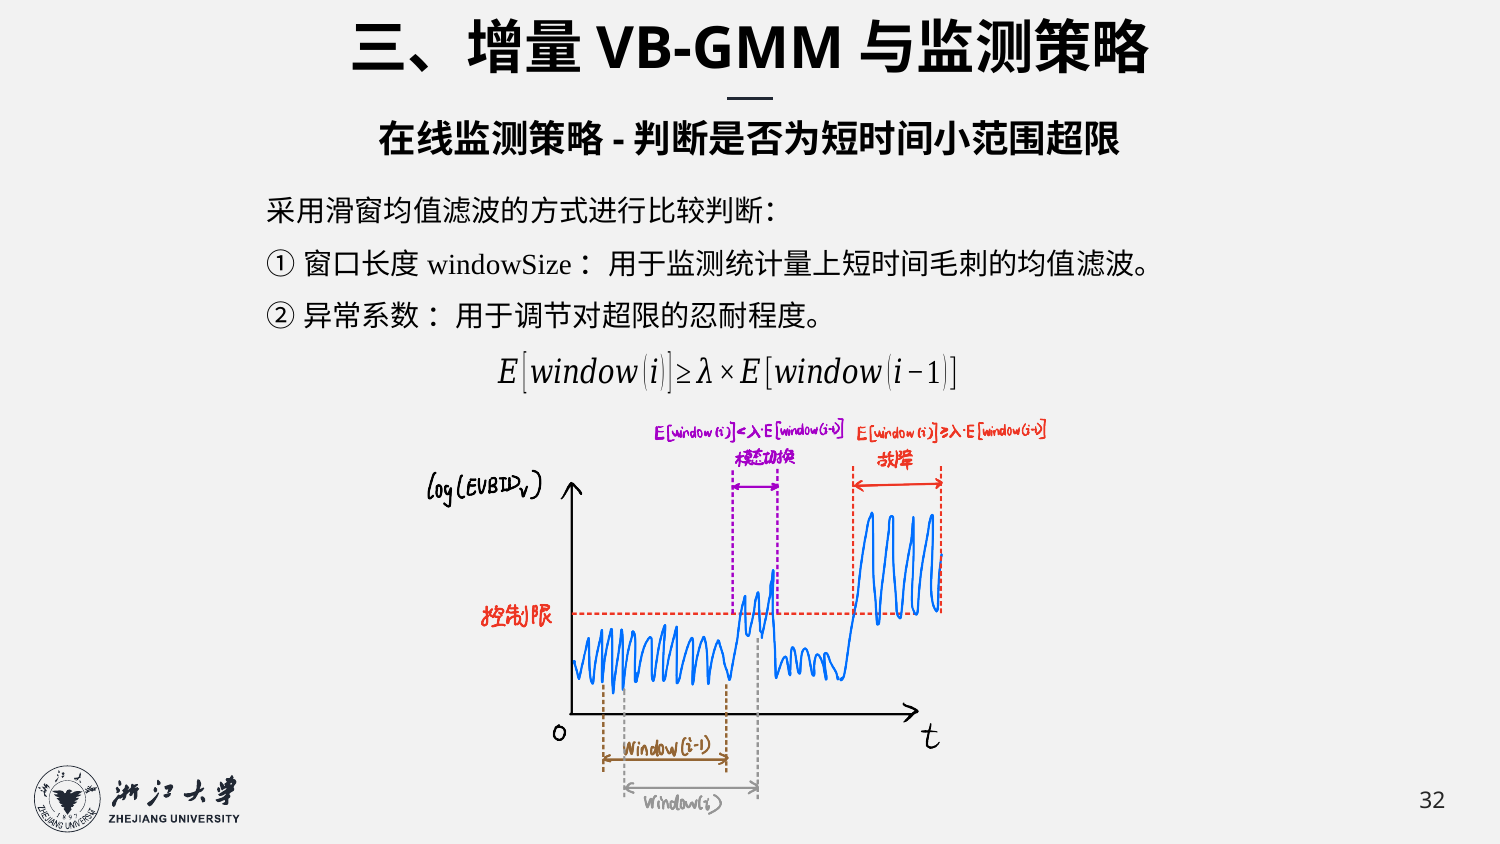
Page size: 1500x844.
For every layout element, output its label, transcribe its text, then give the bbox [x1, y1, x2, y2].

slide_number 32 [1123, 778, 1461, 824]
picture [422, 401, 1078, 824]
text_box 三、增量VB-GMM与监测策略 [334, 2, 1165, 88]
text_box 在线监测策略-判断是否为短时间小范围超限 [363, 107, 1136, 168]
